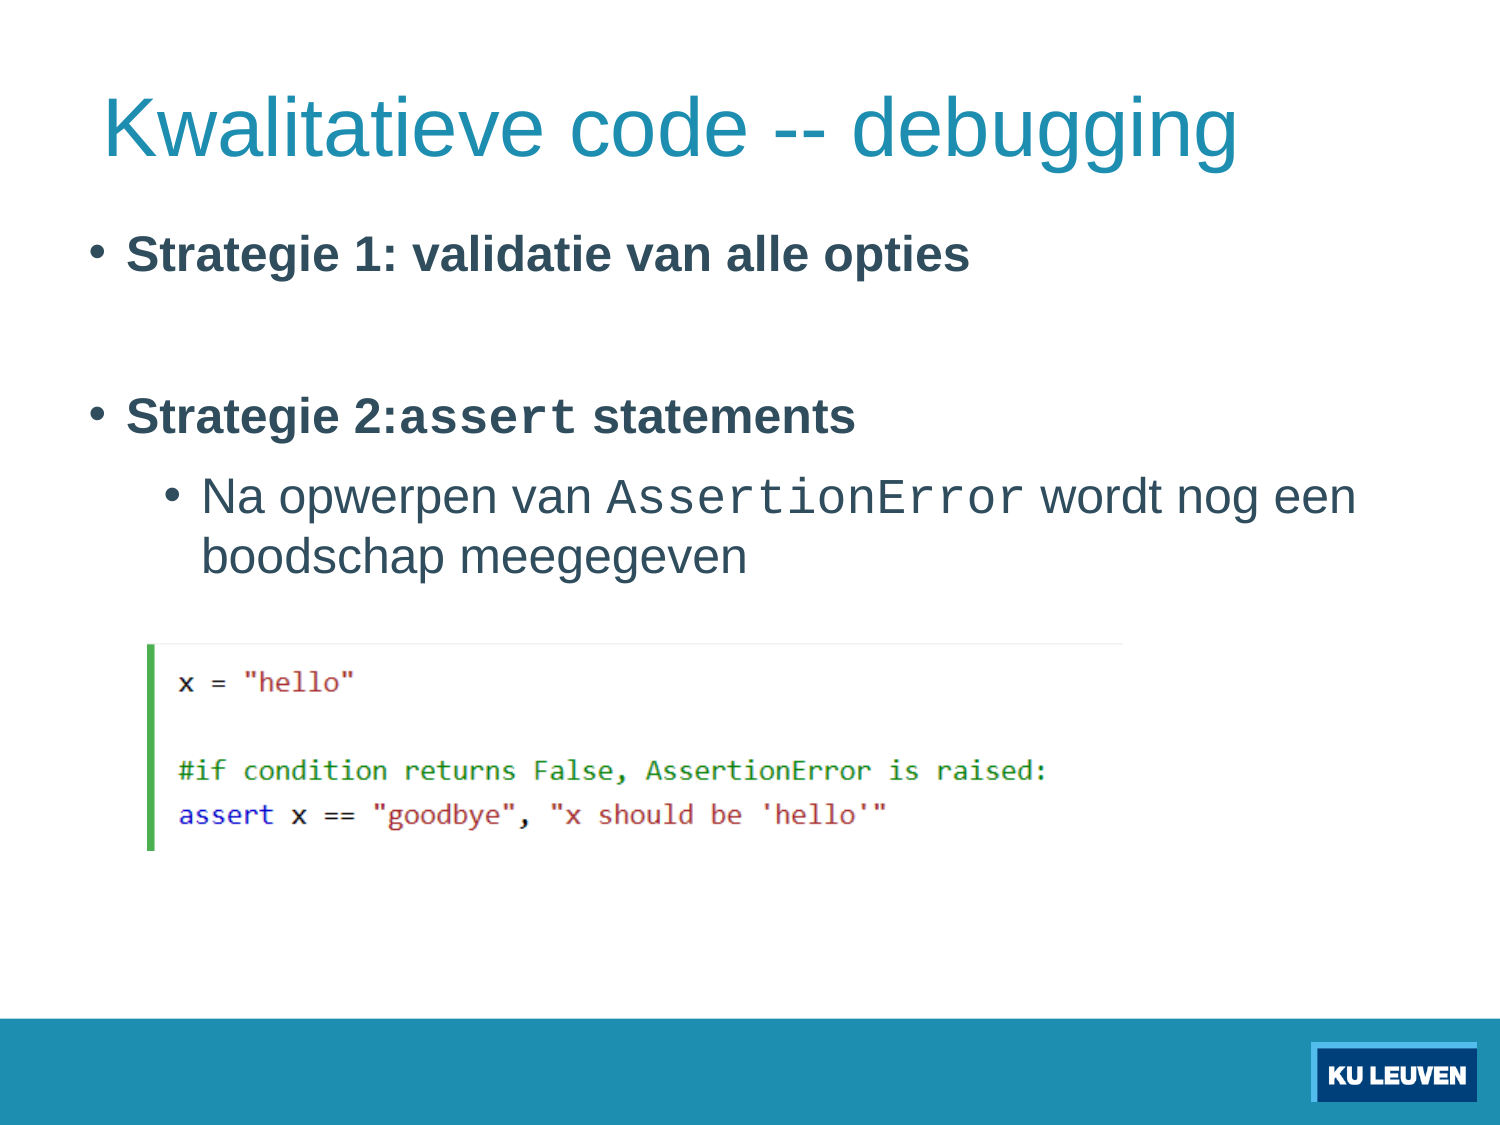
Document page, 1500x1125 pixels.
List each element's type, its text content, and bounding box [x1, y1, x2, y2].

picture [146, 643, 1123, 851]
list Strategie 1: validatie van alle opties Strategie 2:assert statements Na opwerpen van AssertionError wordt nog een boodschap meegegeven [88, 220, 1457, 949]
title Kwalitatieve code -- debugging [93, 34, 1406, 220]
picture [1311, 1042, 1477, 1102]
